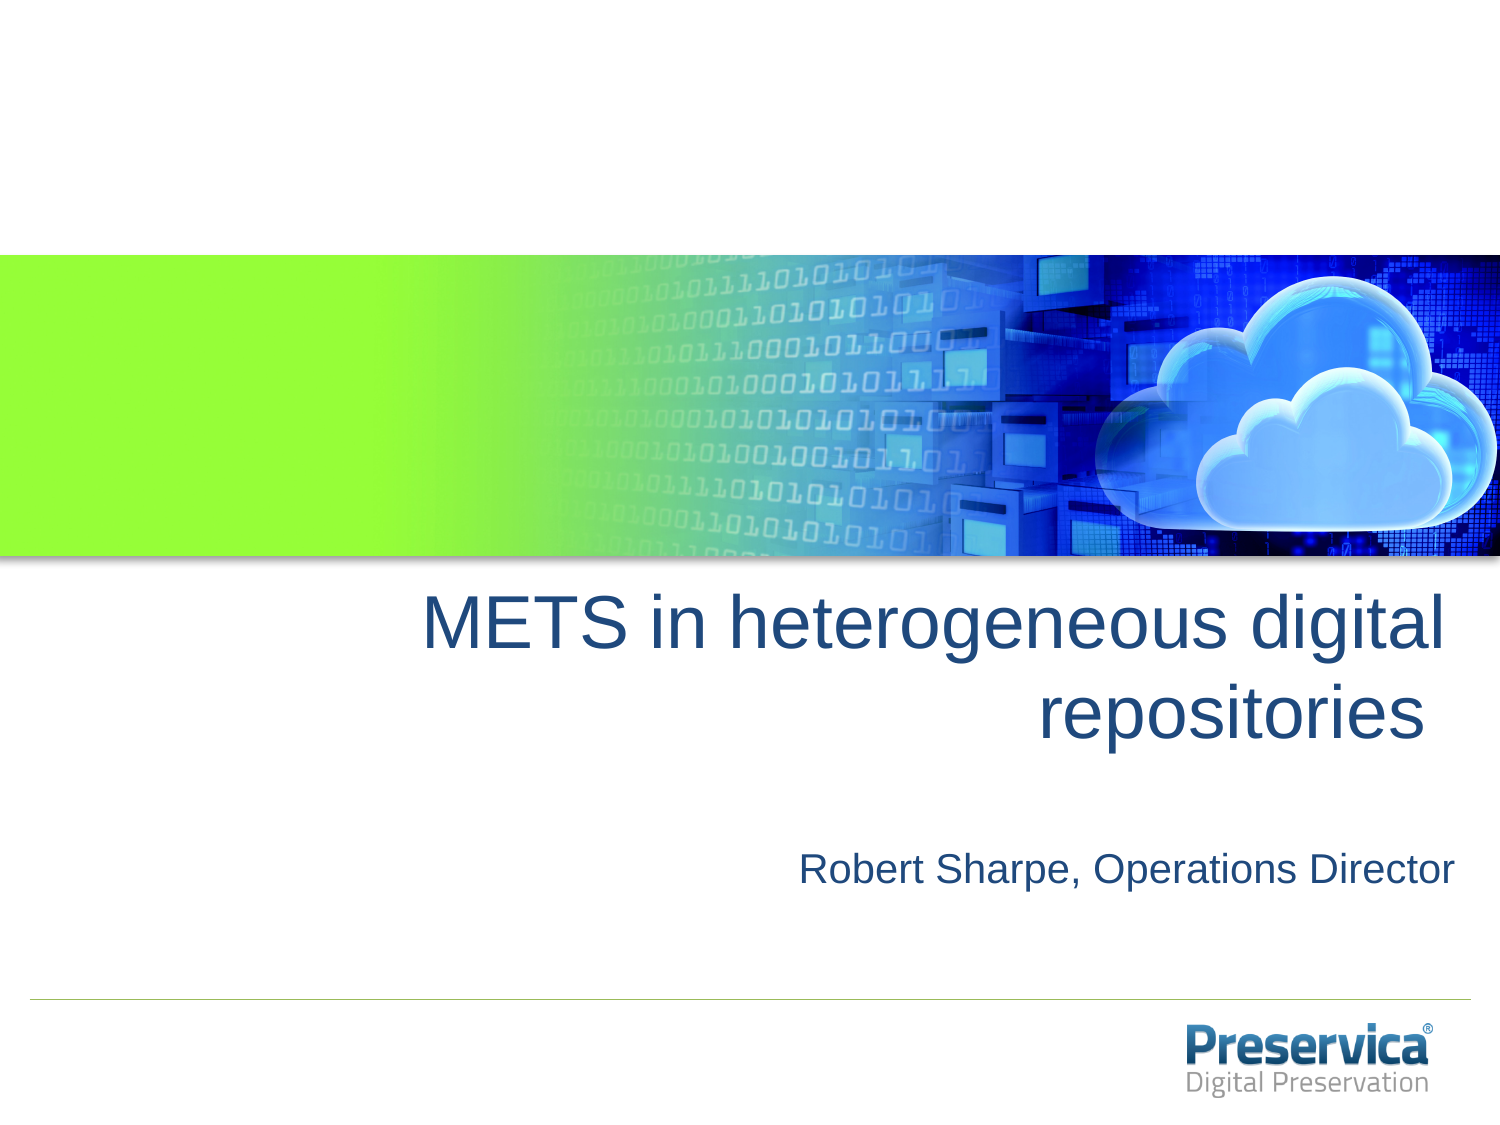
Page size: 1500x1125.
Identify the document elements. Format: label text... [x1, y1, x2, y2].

picture [0, 255, 1500, 557]
text_box METS in heterogeneous digital repositories [44, 566, 1462, 762]
picture [1187, 1023, 1433, 1098]
text_box Robert Sharpe, Operations Director [53, 834, 1471, 899]
